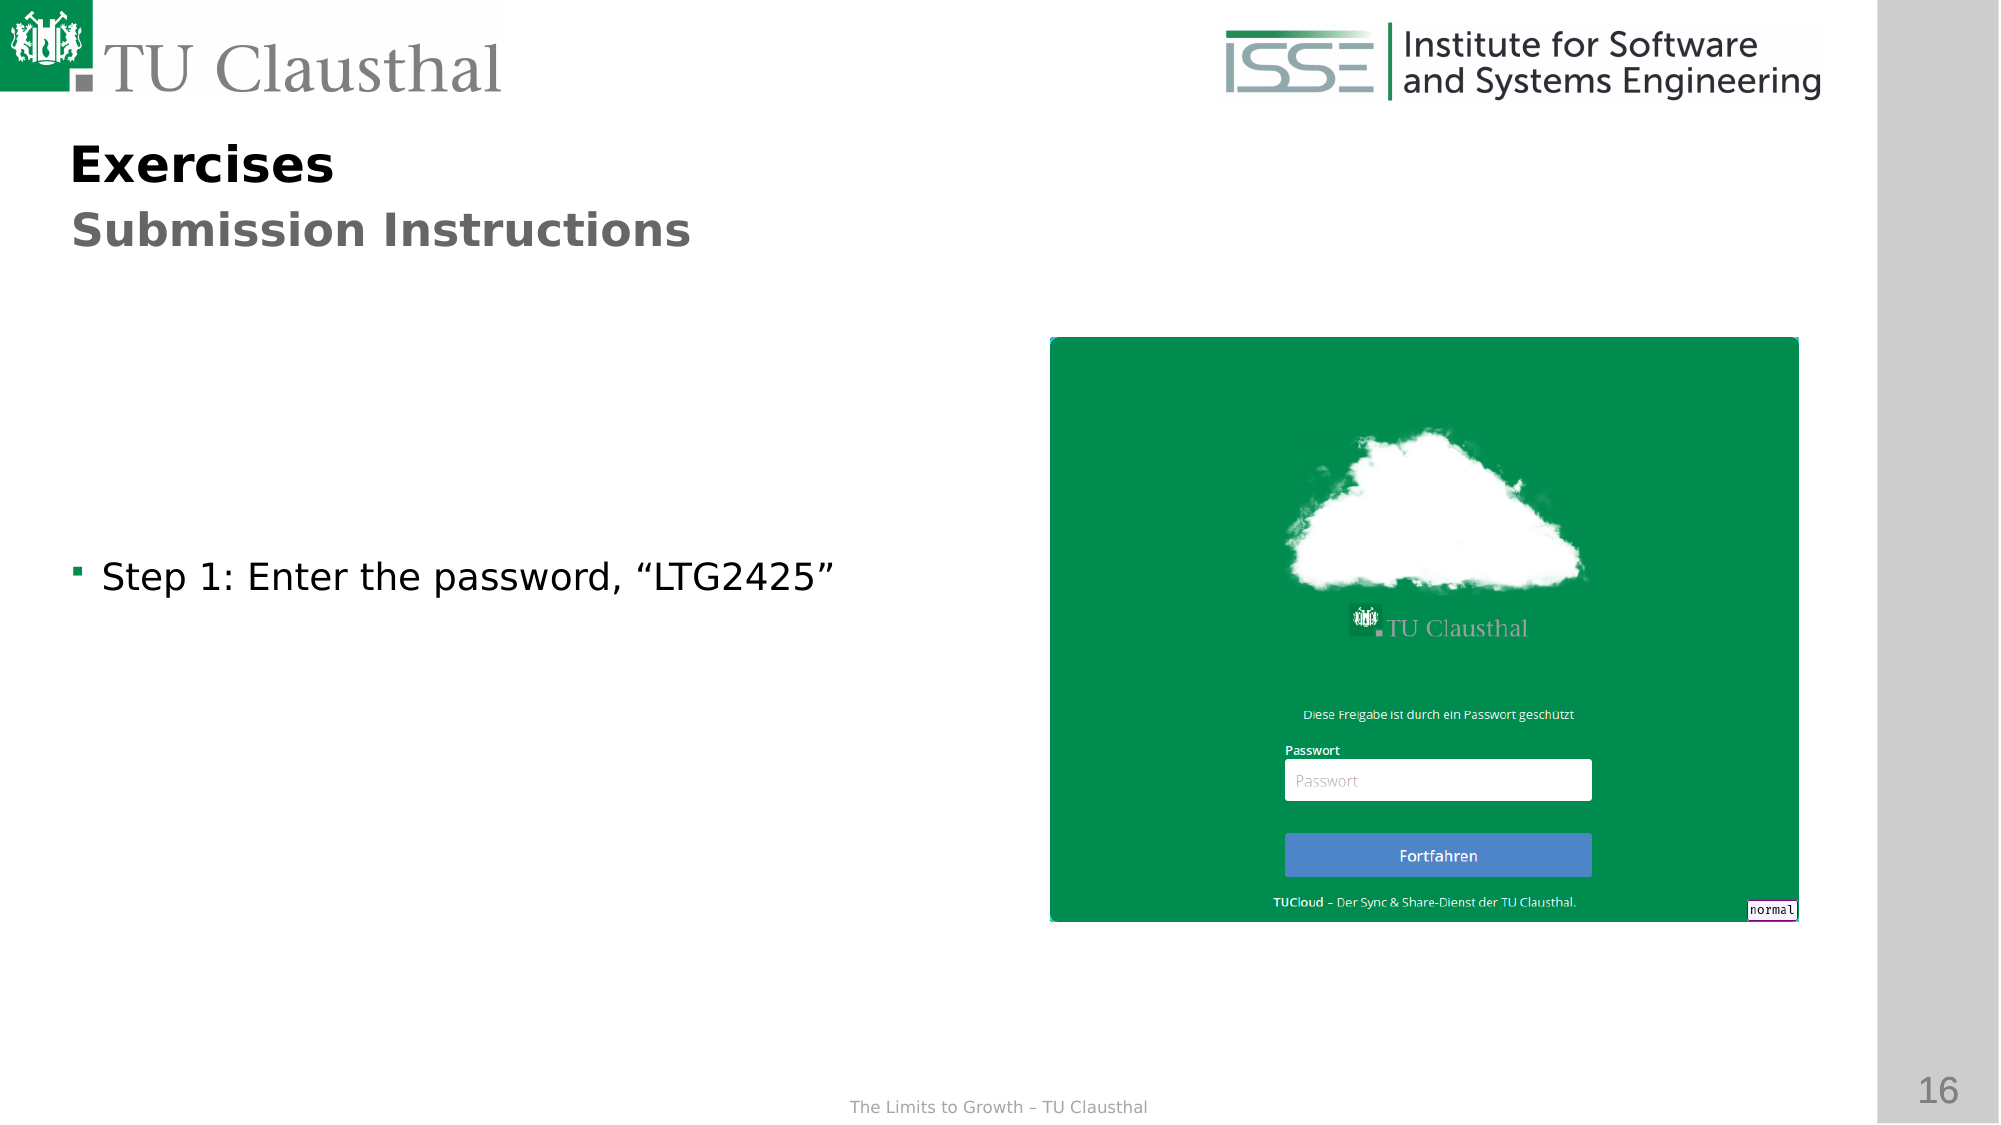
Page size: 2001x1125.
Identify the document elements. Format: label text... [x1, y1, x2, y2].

text_box Submission Instructions [70, 188, 1767, 267]
text_box Exercises [54, 125, 1818, 207]
picture [0, 0, 501, 92]
picture [1049, 337, 1799, 922]
picture [1218, 22, 1826, 107]
text_box Step 1: Enter the password, “LTG2425” etc. follow on the next slides (Examination) [54, 207, 1818, 1034]
